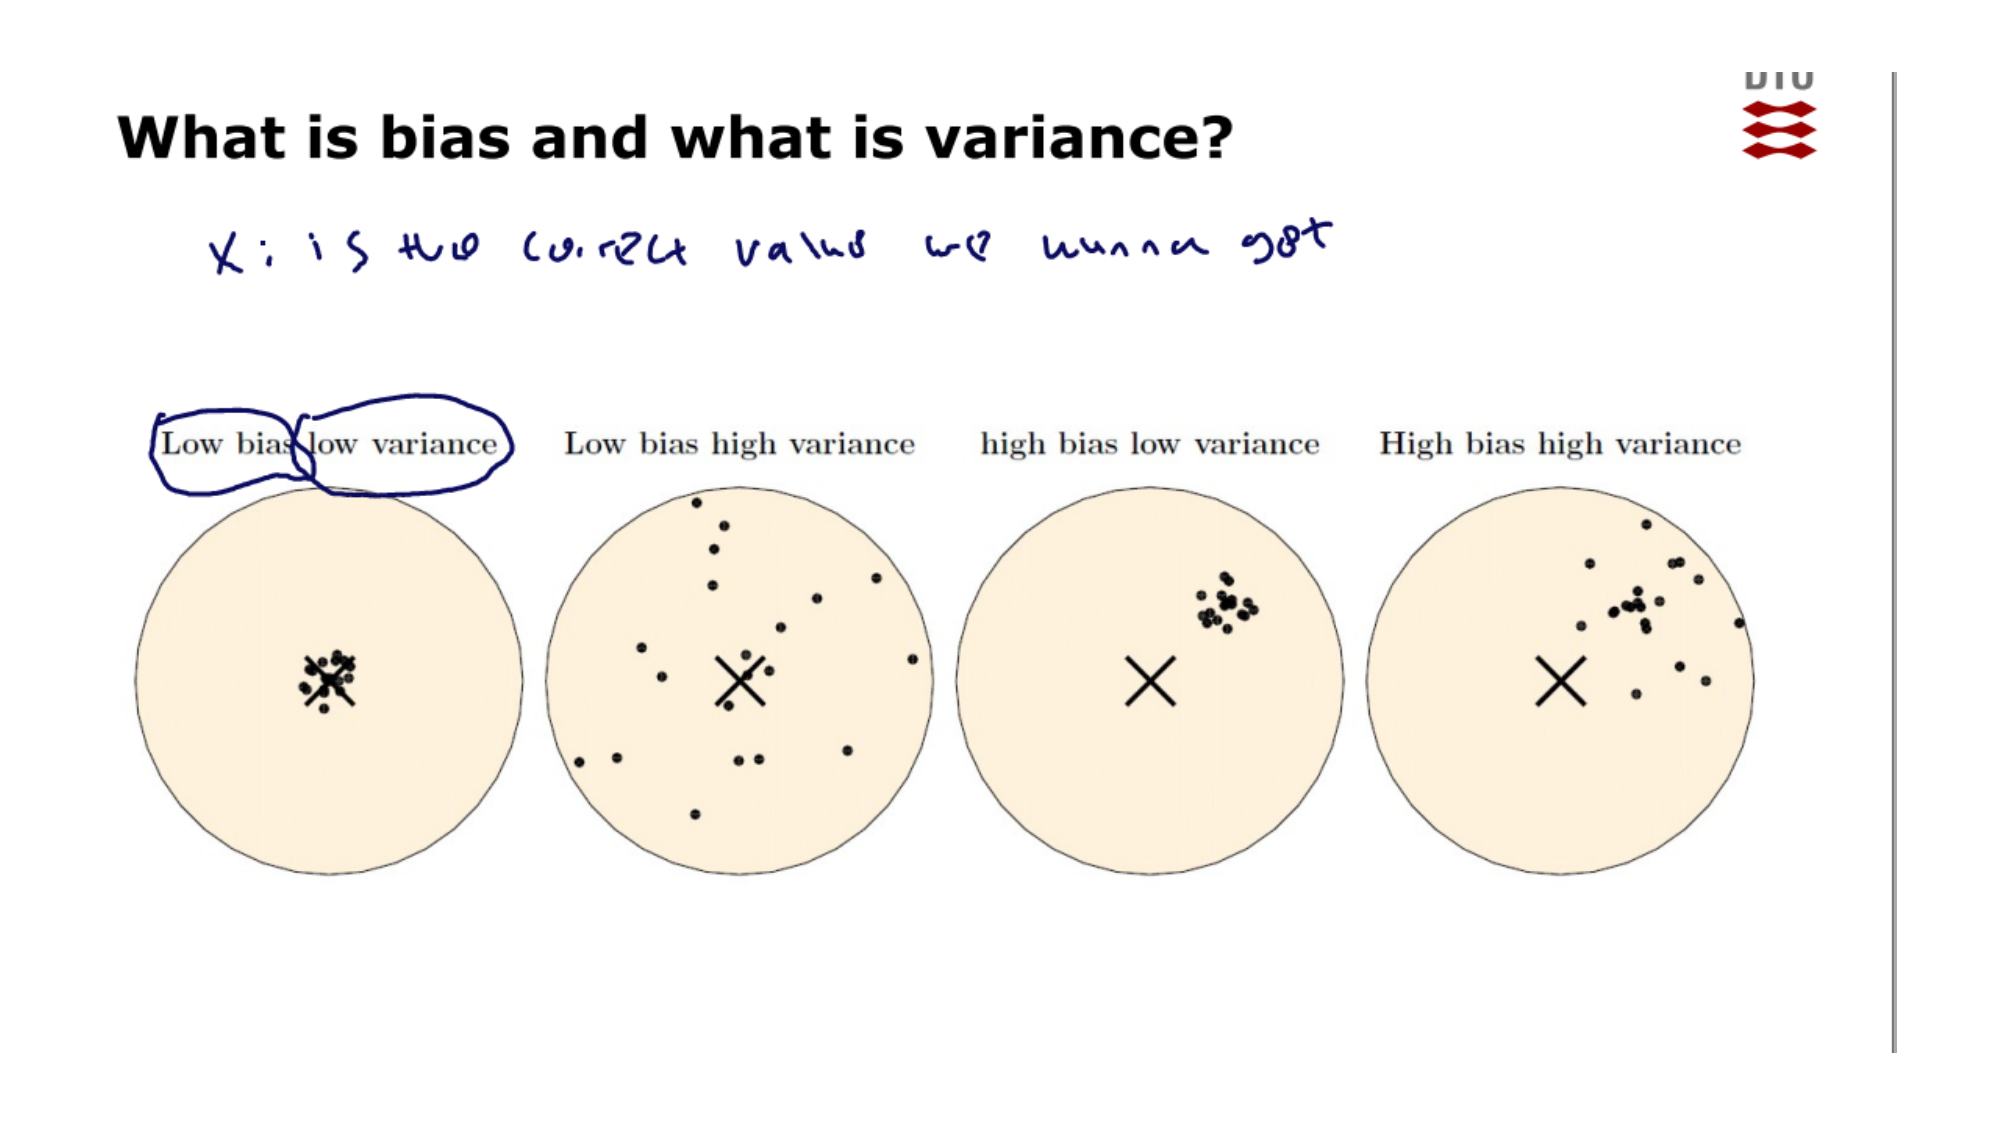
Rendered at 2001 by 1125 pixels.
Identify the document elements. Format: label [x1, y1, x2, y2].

picture [103, 72, 1897, 1053]
